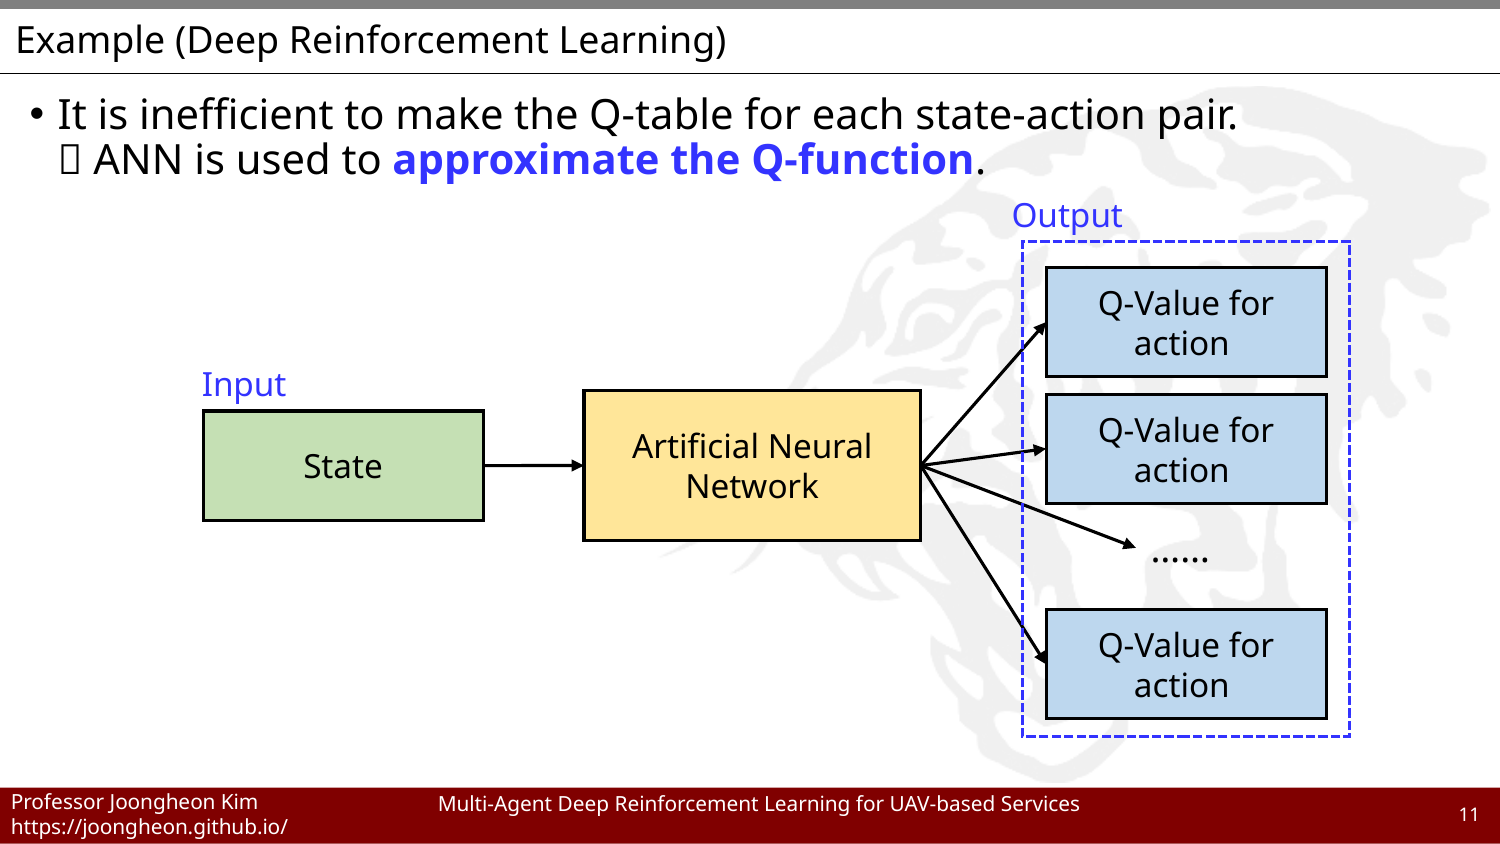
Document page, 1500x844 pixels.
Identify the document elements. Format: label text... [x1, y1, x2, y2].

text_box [920, 448, 1047, 465]
text_box State [202, 410, 484, 521]
slide_number 11 [1157, 792, 1495, 838]
text_box Output [996, 186, 1138, 242]
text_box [920, 322, 1047, 448]
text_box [920, 465, 1135, 549]
text_box [1021, 241, 1351, 737]
text_box Artificial Neural Network [583, 389, 920, 542]
text_box Input [187, 355, 302, 411]
title Example (Deep Reinforcement Learning) [0, 9, 1314, 74]
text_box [920, 549, 1047, 665]
list It is inefficient to make the Q-table for each state-action pair.  ANN is used to approximate the Q-function. [14, 86, 1491, 781]
